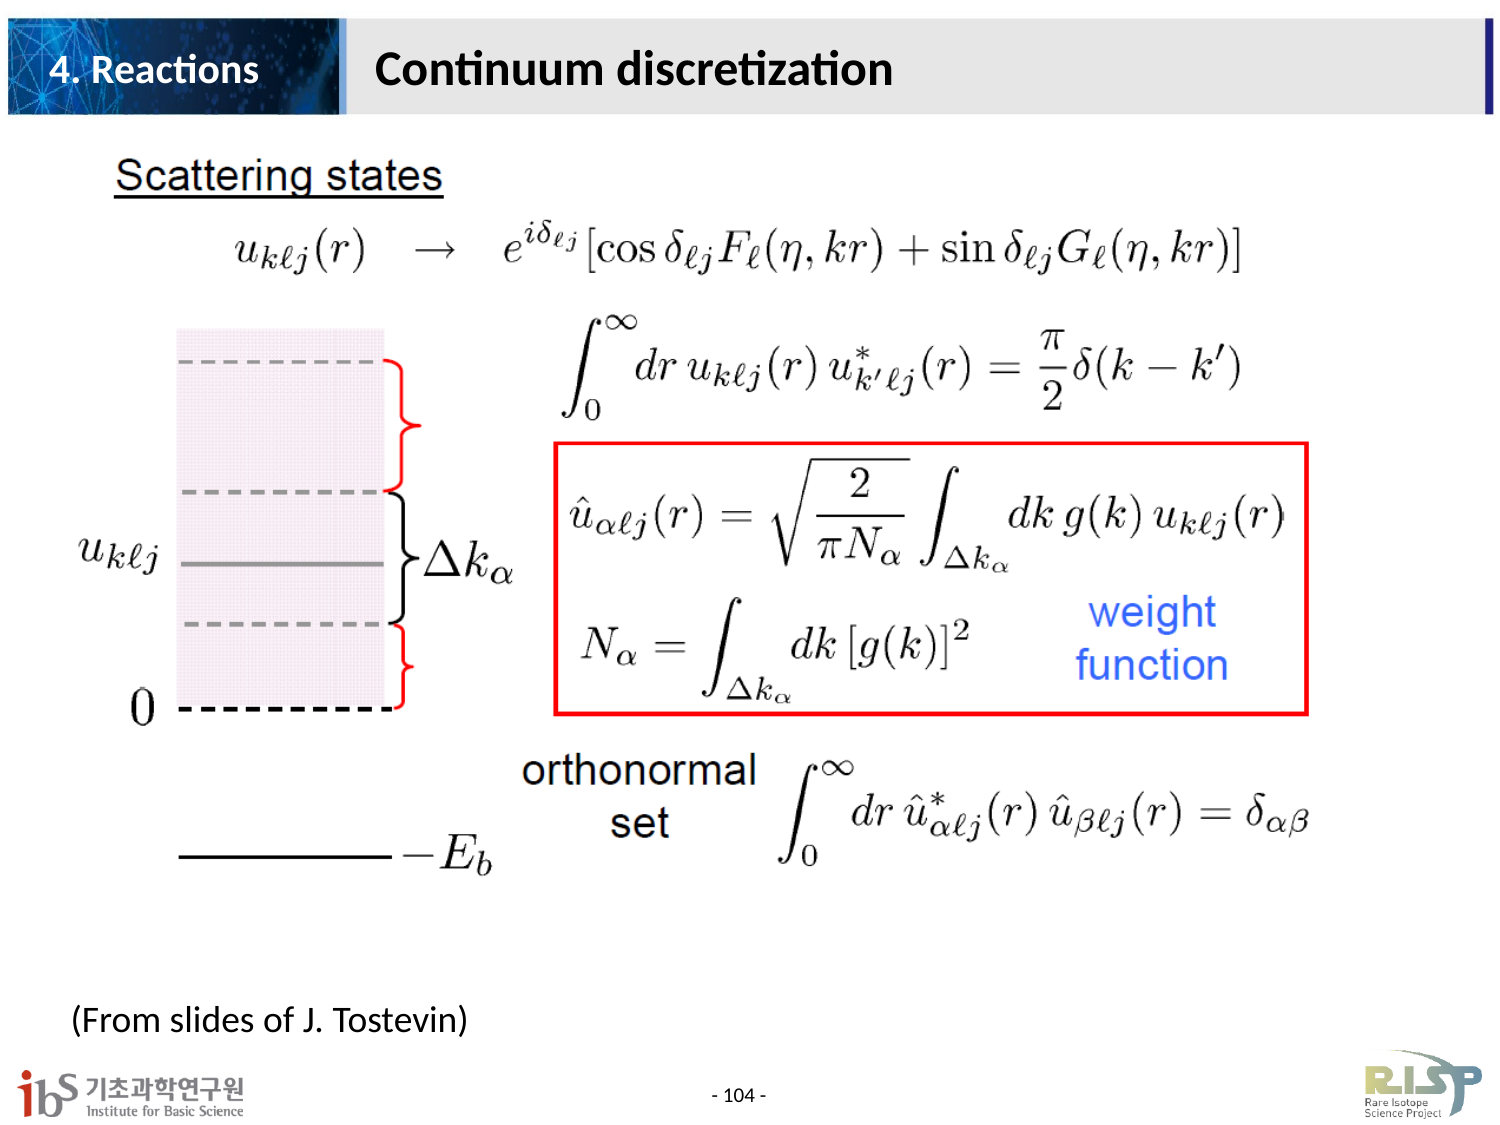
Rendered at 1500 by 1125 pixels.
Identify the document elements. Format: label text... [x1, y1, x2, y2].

text_box (From slides of J. Tostevin) [55, 987, 485, 1048]
picture [17, 1070, 243, 1117]
picture [2, 10, 1500, 130]
picture [55, 148, 1329, 885]
picture [1364, 1049, 1482, 1119]
